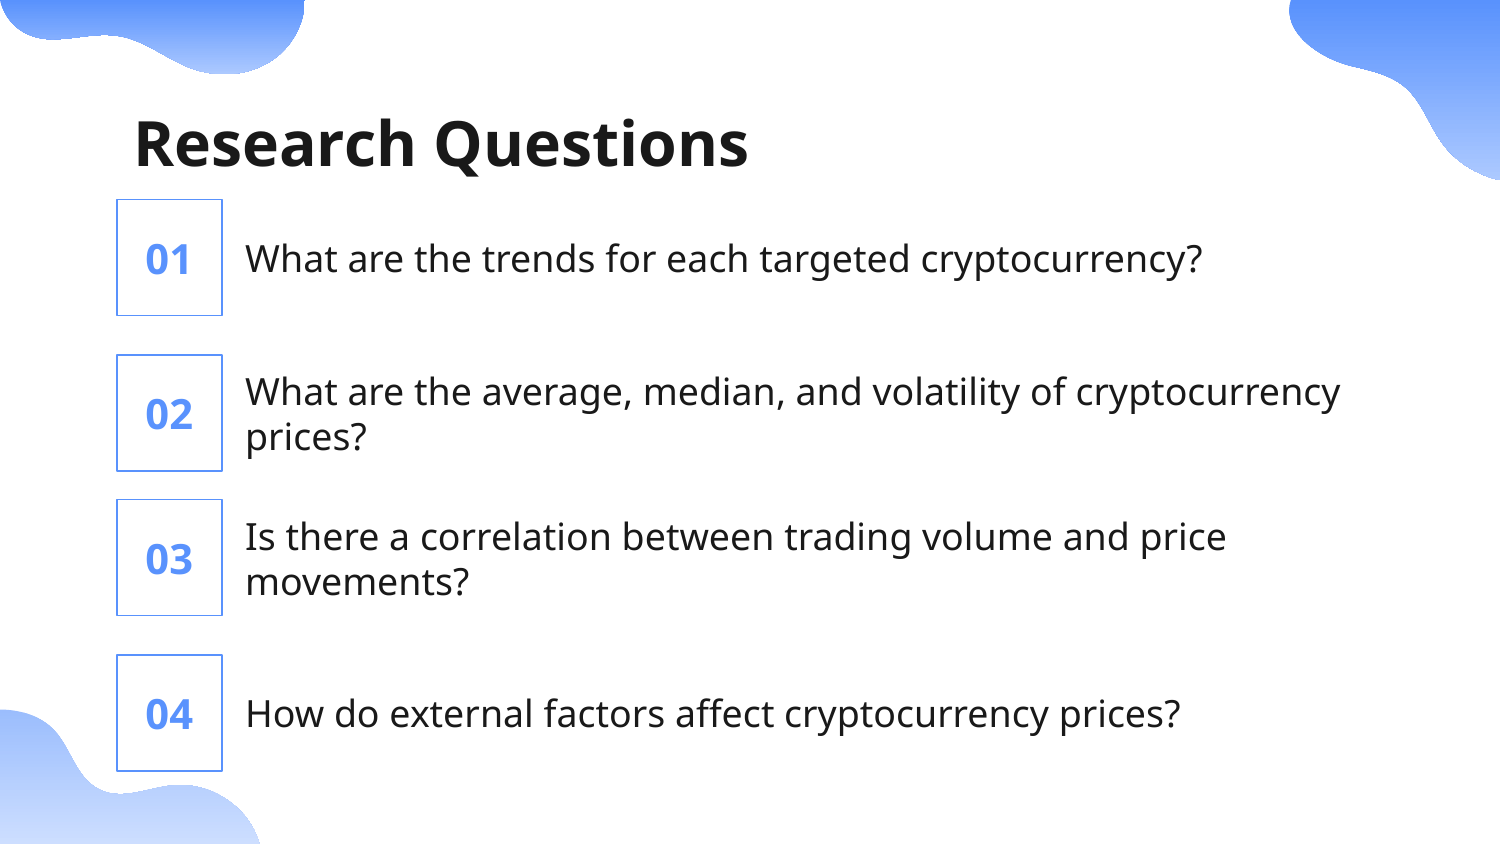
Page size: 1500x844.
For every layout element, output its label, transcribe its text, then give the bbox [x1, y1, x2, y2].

text_box 03 [116, 499, 222, 616]
text_box 04 [116, 654, 222, 771]
subtitle What are the average, median, and volatility of cryptocurrency prices? [230, 354, 1393, 472]
title Research Questions [118, 88, 1382, 183]
subtitle What are the trends for each targeted cryptocurrency? [230, 199, 1393, 316]
text_box 02 [116, 354, 222, 471]
subtitle How do external factors affect cryptocurrency prices? [230, 654, 1393, 772]
subtitle Is there a correlation between trading volume and price movements? [230, 499, 1393, 616]
text_box 01 [116, 199, 222, 316]
